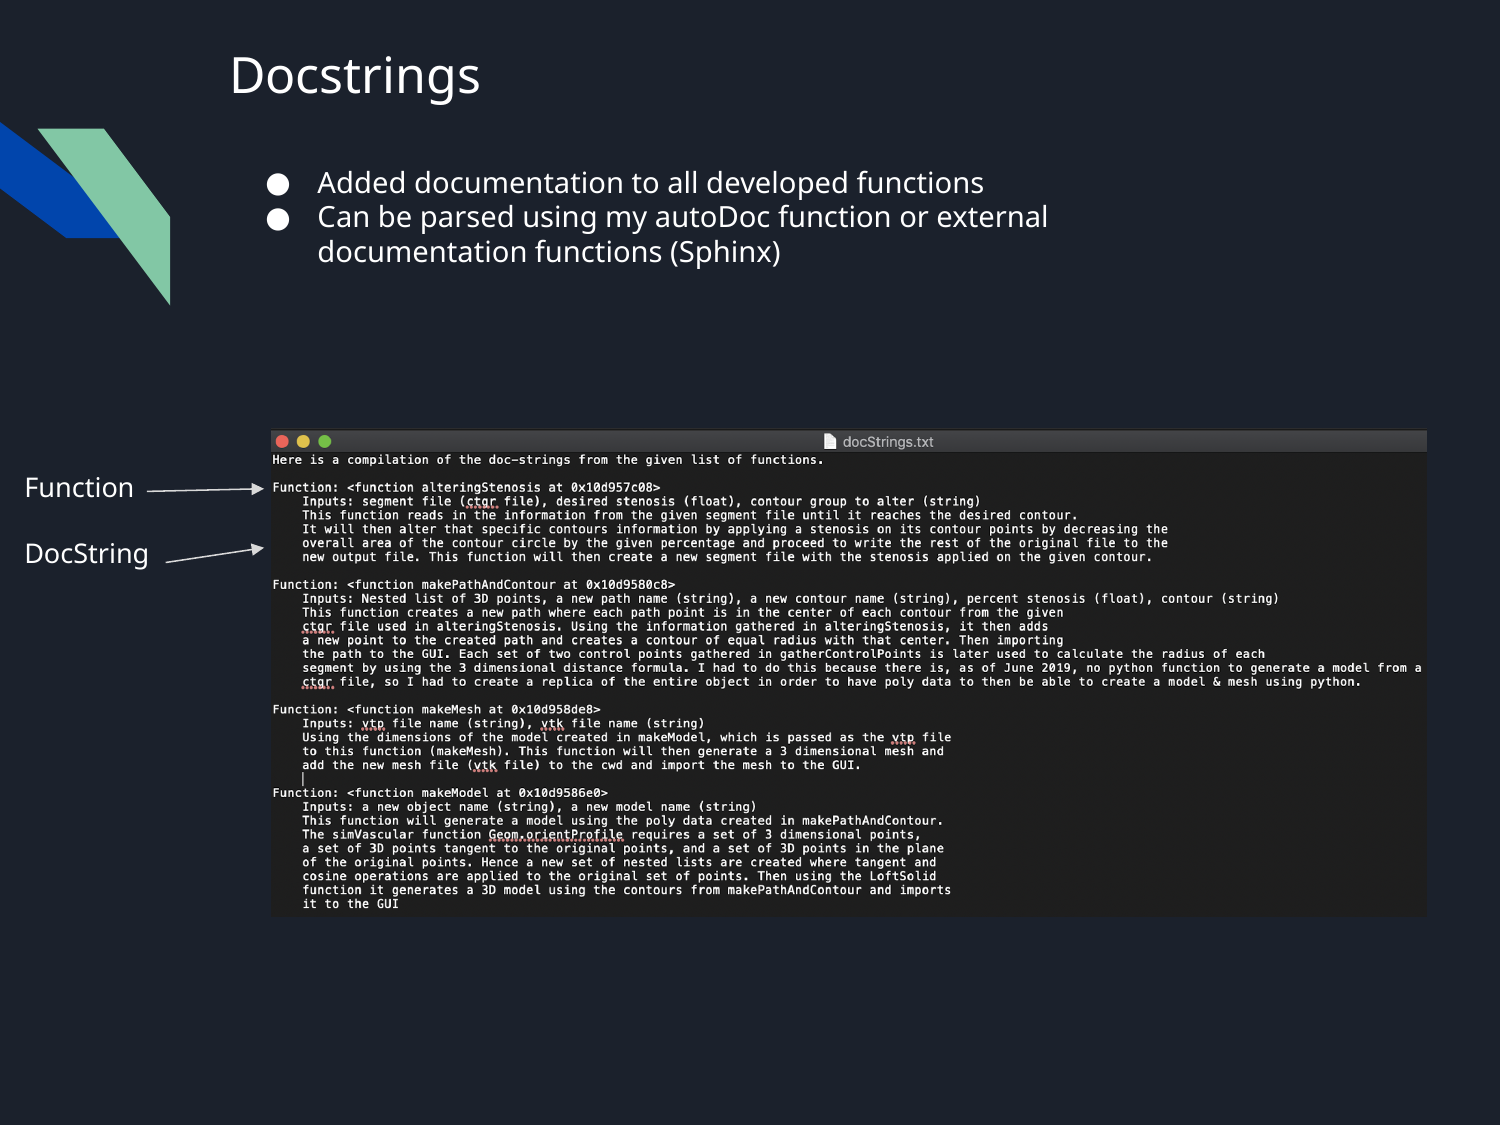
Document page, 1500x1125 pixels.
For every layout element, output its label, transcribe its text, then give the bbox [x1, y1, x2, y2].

list Function DocString [9, 389, 319, 1027]
picture [271, 428, 1427, 917]
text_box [165, 547, 265, 563]
text_box Added documentation to all developed functions Can be parsed using my autoDoc function or external documentation functions (Sphinx) [227, 148, 1207, 323]
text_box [146, 488, 265, 492]
title Docstrings [214, 28, 1369, 141]
